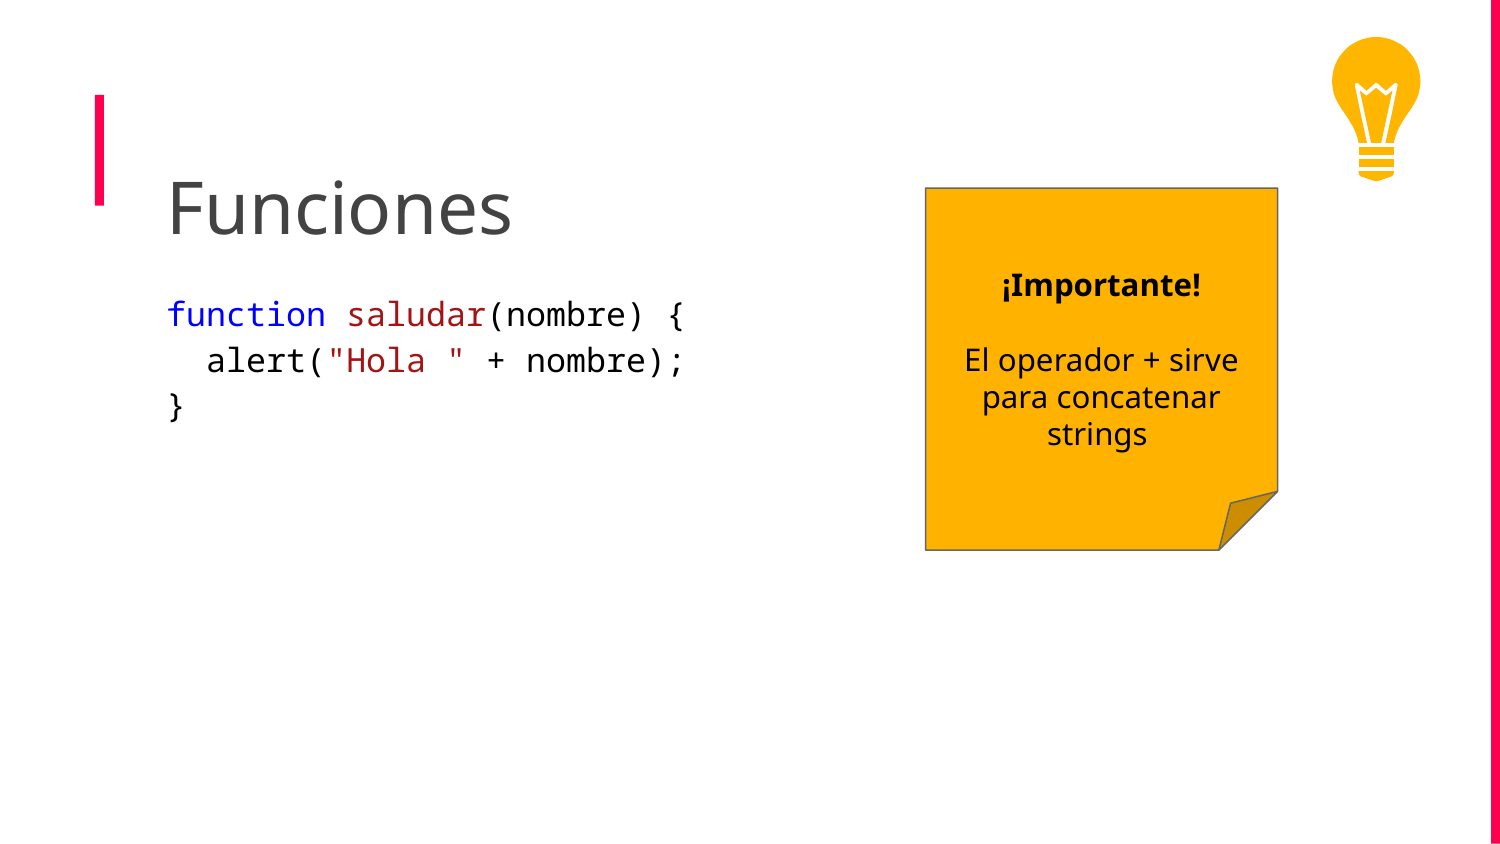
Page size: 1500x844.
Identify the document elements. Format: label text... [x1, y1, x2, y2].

text_box Funciones [151, 146, 1278, 271]
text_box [1331, 36, 1421, 182]
text_box ¡Importante! El operador + sirve para concatenar strings [925, 188, 1278, 551]
text_box [650, 128, 1500, 194]
text_box function saludar(nombre) { alert("Hola " + nombre); } [151, 271, 1278, 661]
